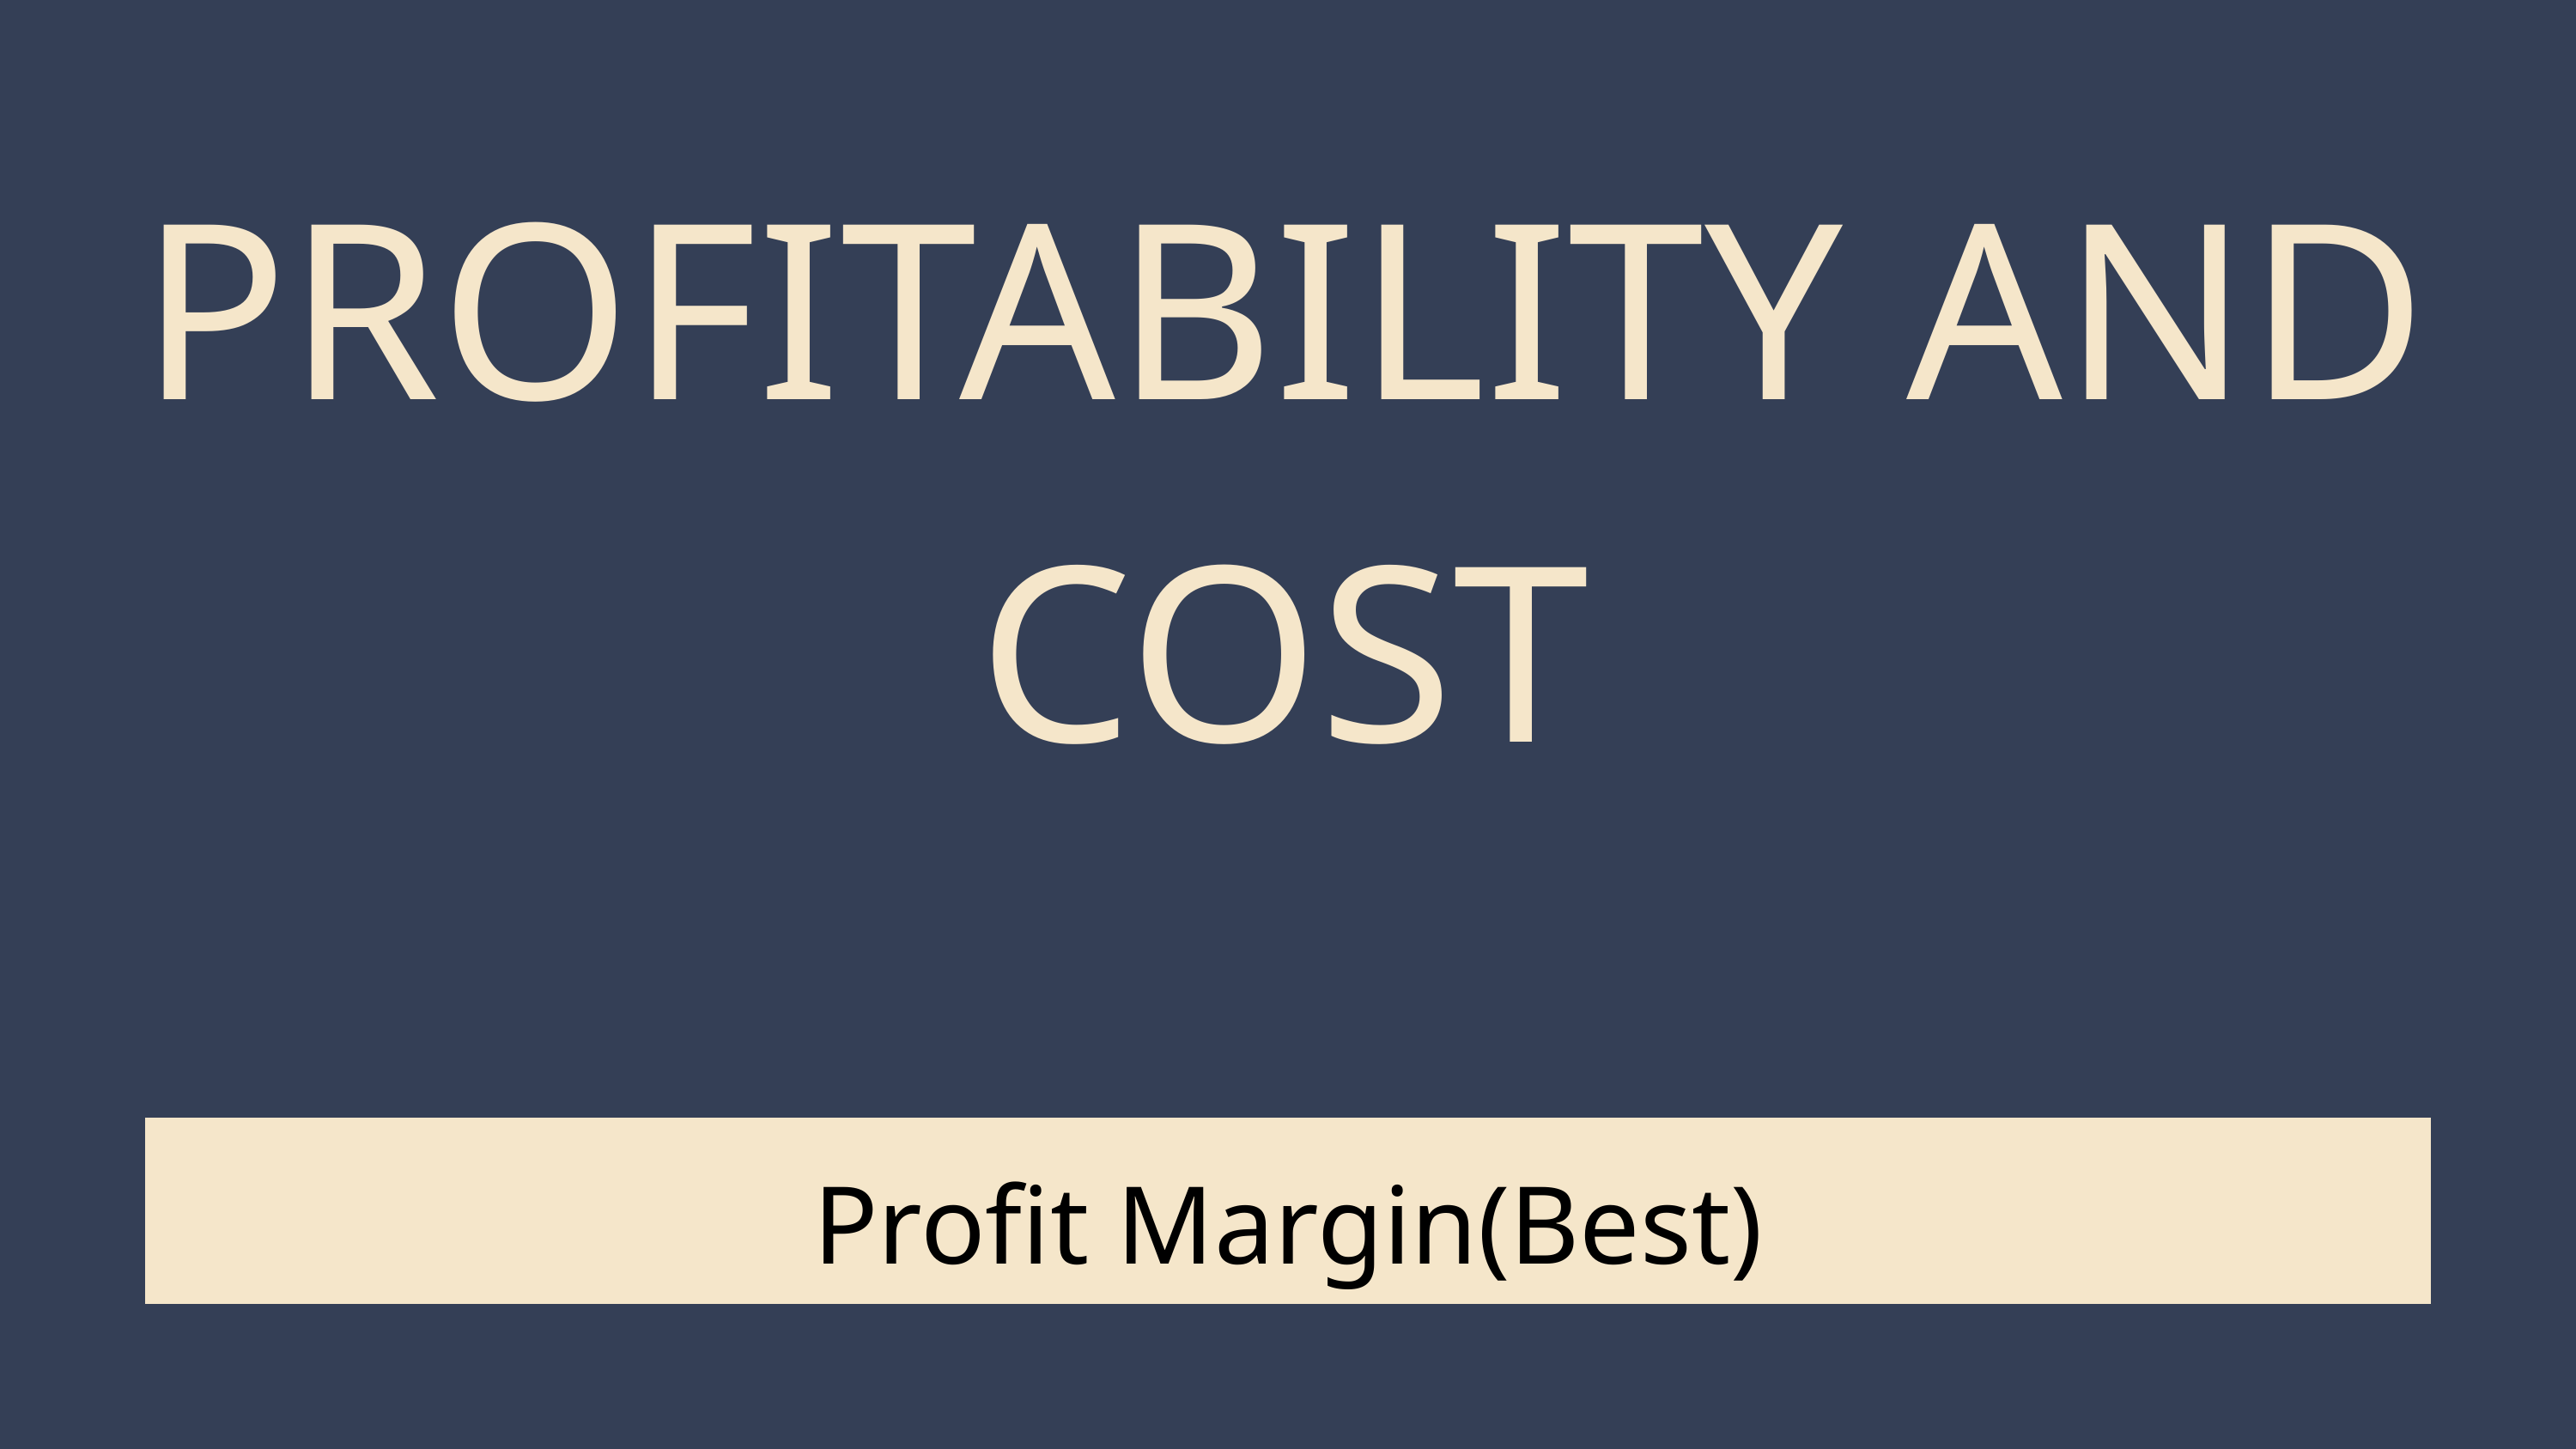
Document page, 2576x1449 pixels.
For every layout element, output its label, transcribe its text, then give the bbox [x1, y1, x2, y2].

text_box PROFITABILITY AND COST [100, 106, 2469, 791]
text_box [144, 945, 2432, 1449]
